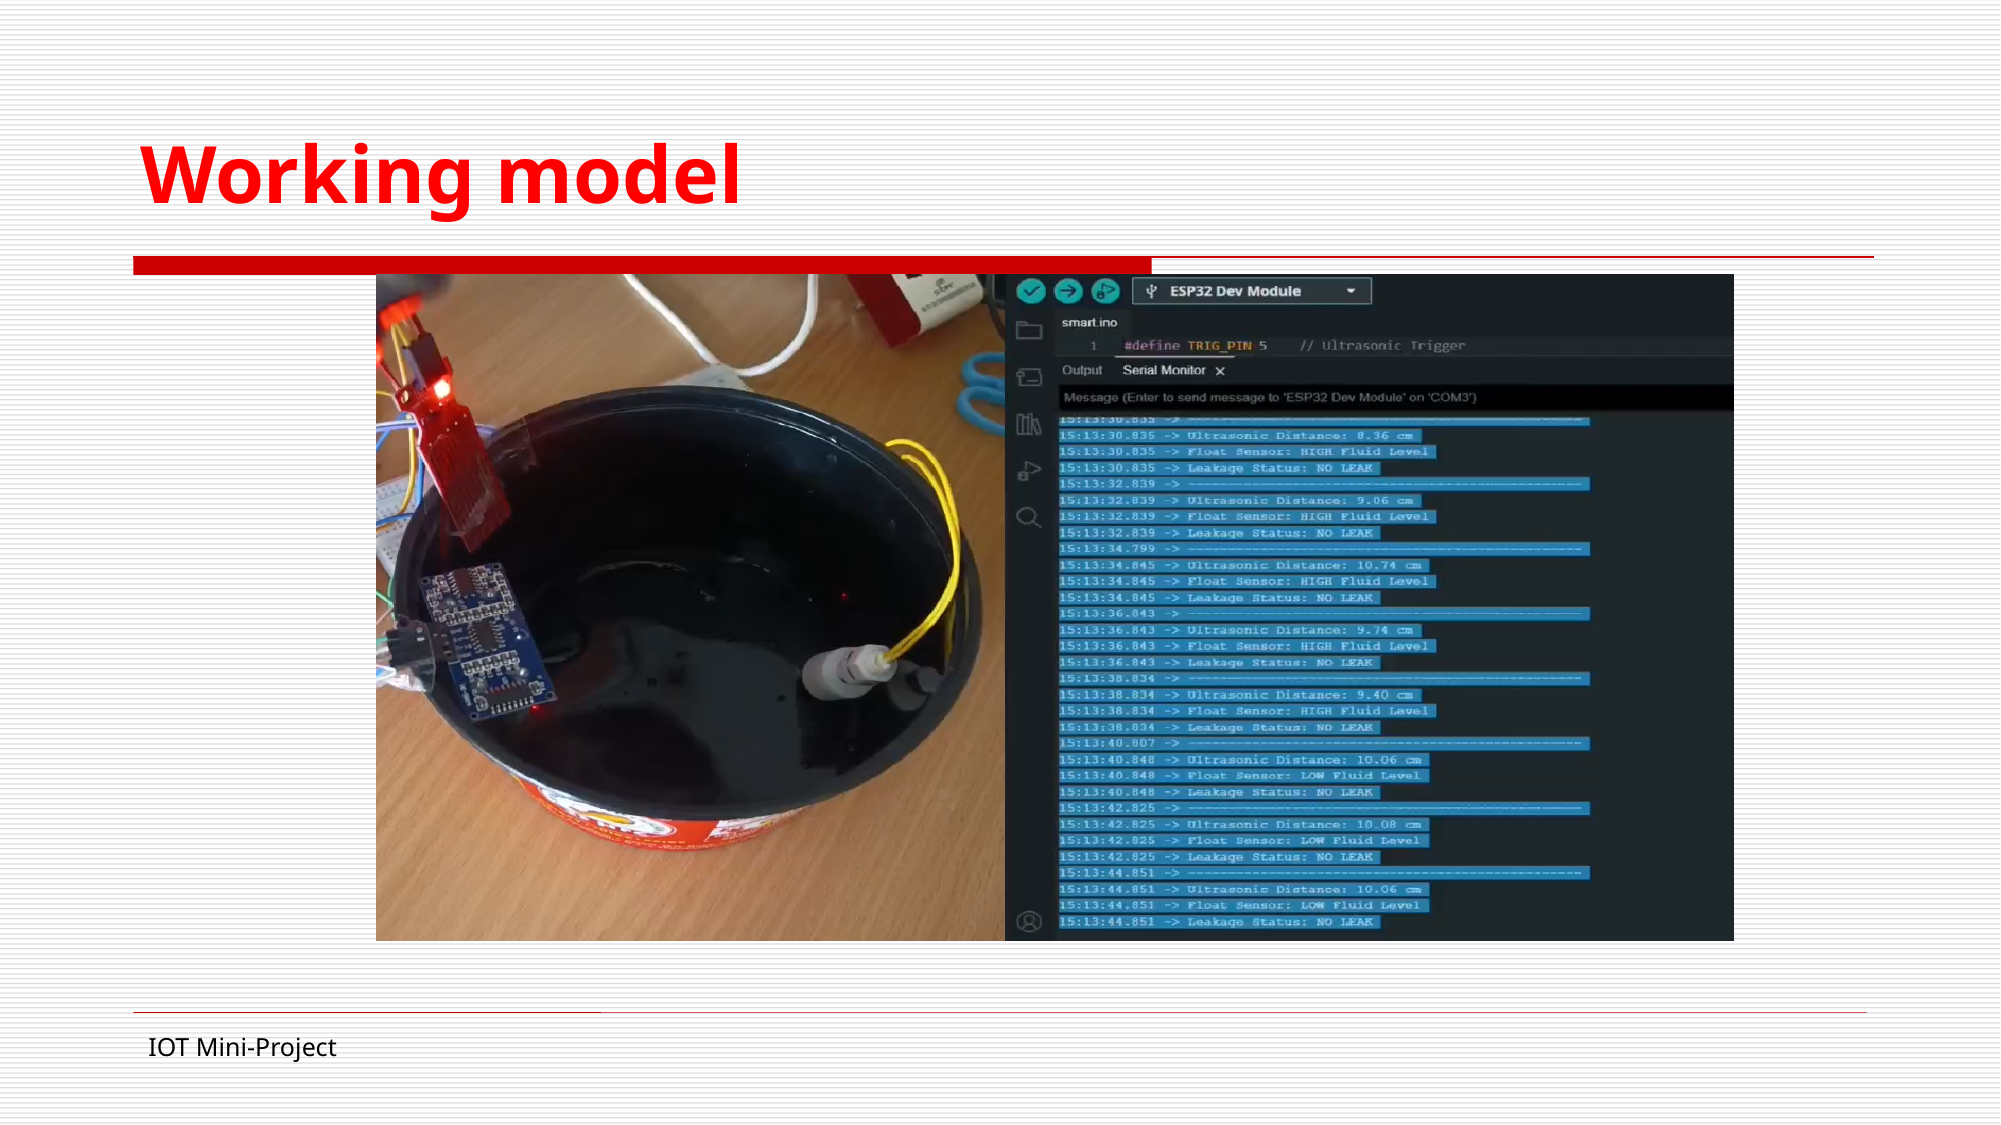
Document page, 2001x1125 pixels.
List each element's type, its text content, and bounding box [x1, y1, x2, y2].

title Working model [125, 81, 1875, 228]
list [375, 273, 1735, 942]
slide_number IOT Mini-Project [133, 1024, 567, 1103]
picture [0, 0, 2001, 1125]
